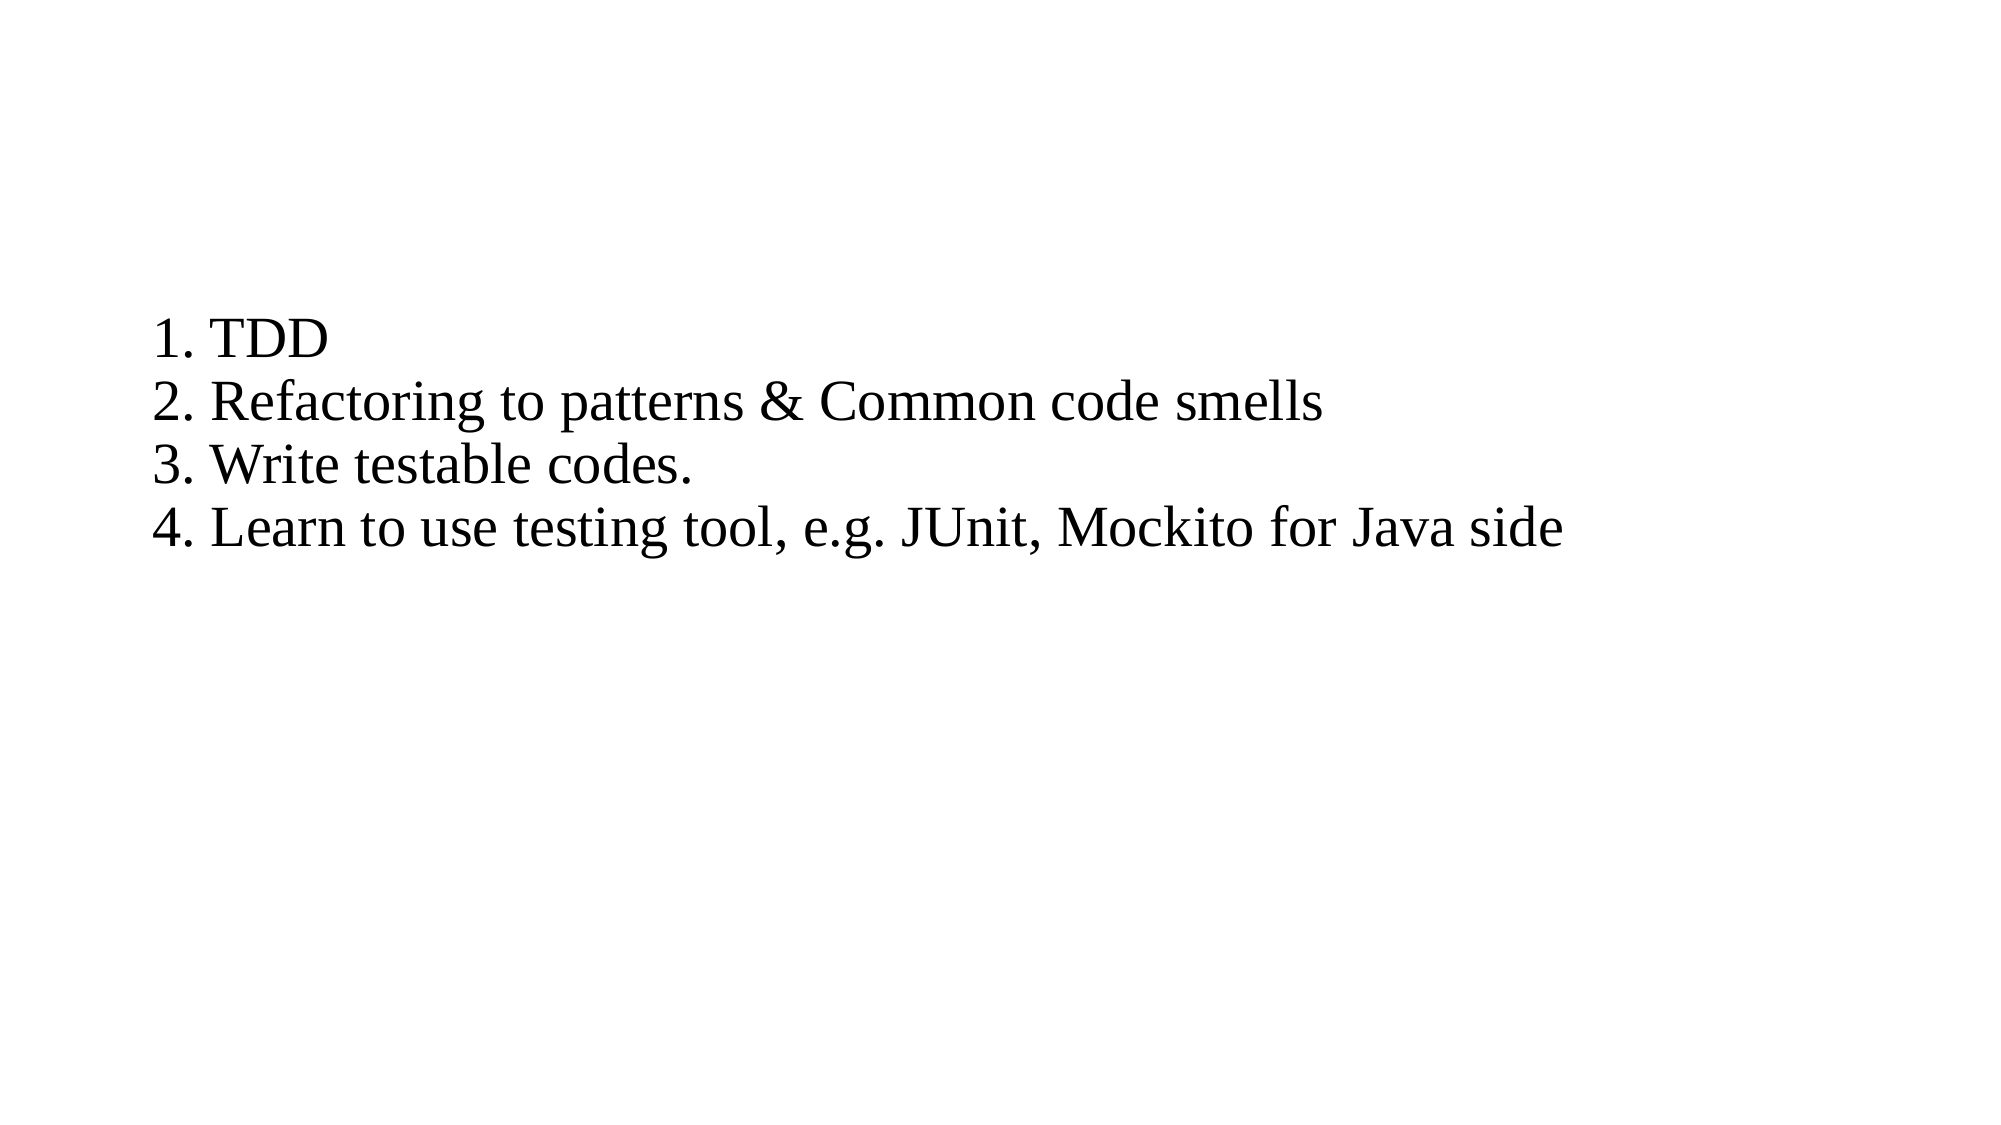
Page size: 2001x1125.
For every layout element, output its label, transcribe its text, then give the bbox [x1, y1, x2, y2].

list 1. TDD 2. Refactoring to patterns & Common code smells 3. Write testable codes. 4. Learn to use testing tool, e.g. JUnit, Mockito for Java side [137, 299, 1863, 1014]
